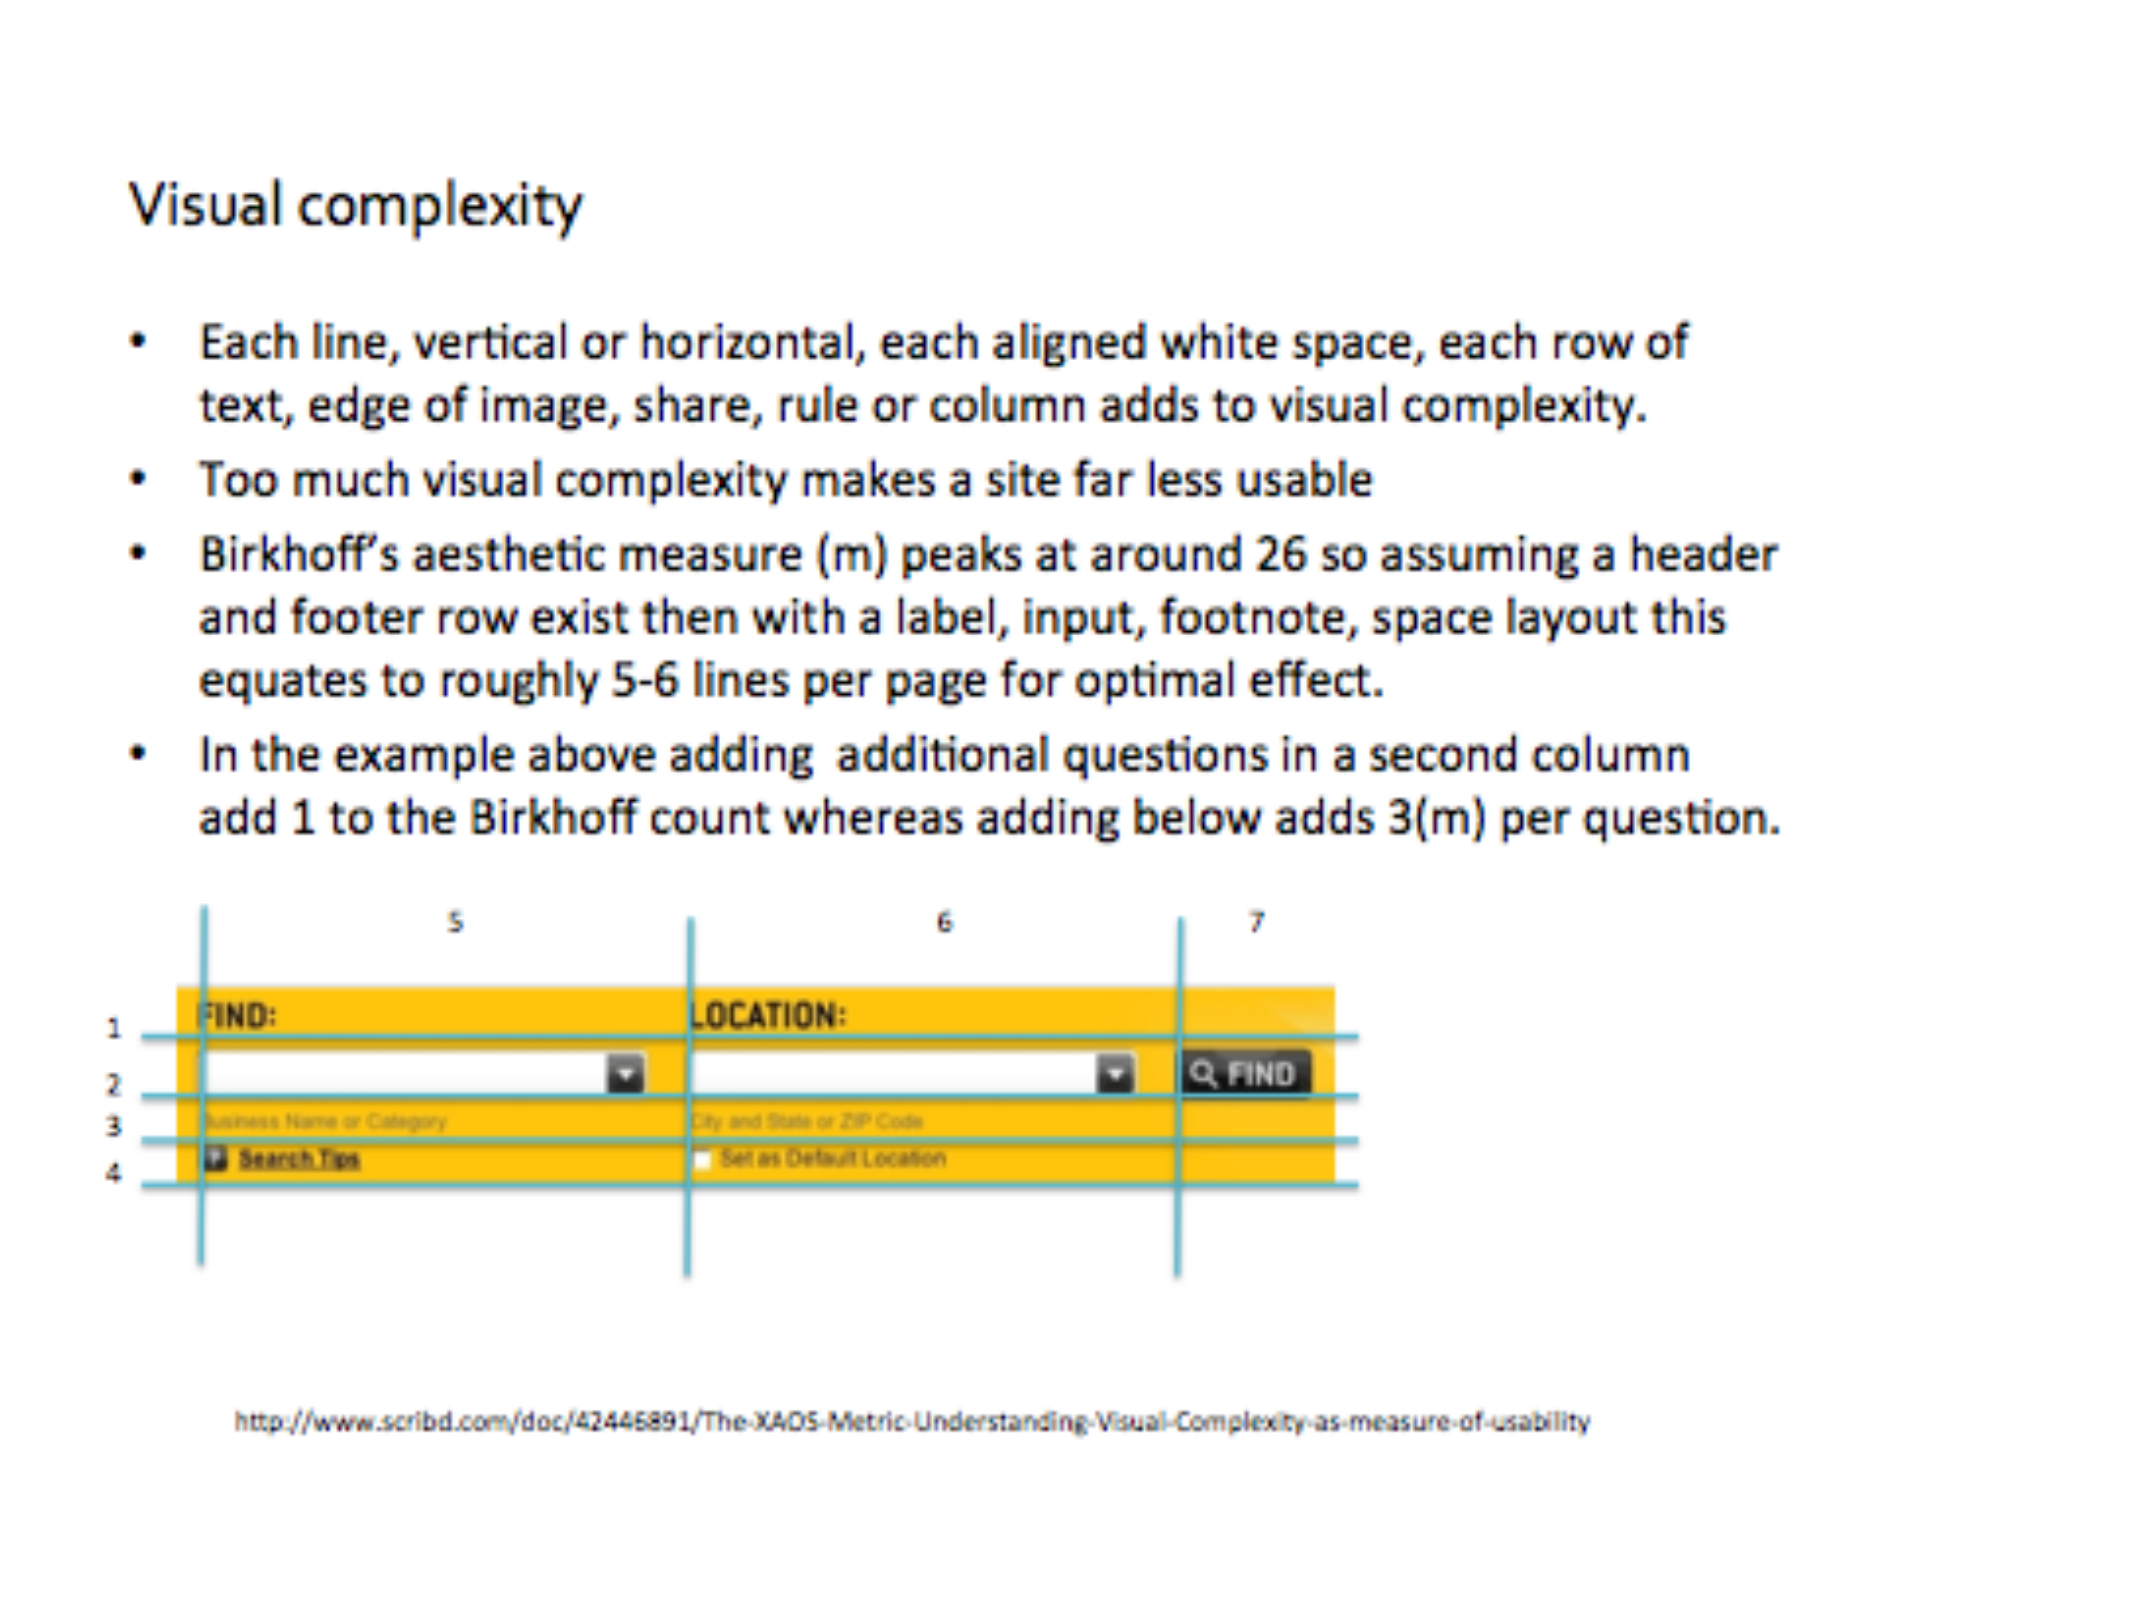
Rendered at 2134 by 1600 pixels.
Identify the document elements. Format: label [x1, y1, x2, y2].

picture [17, 93, 1902, 1507]
